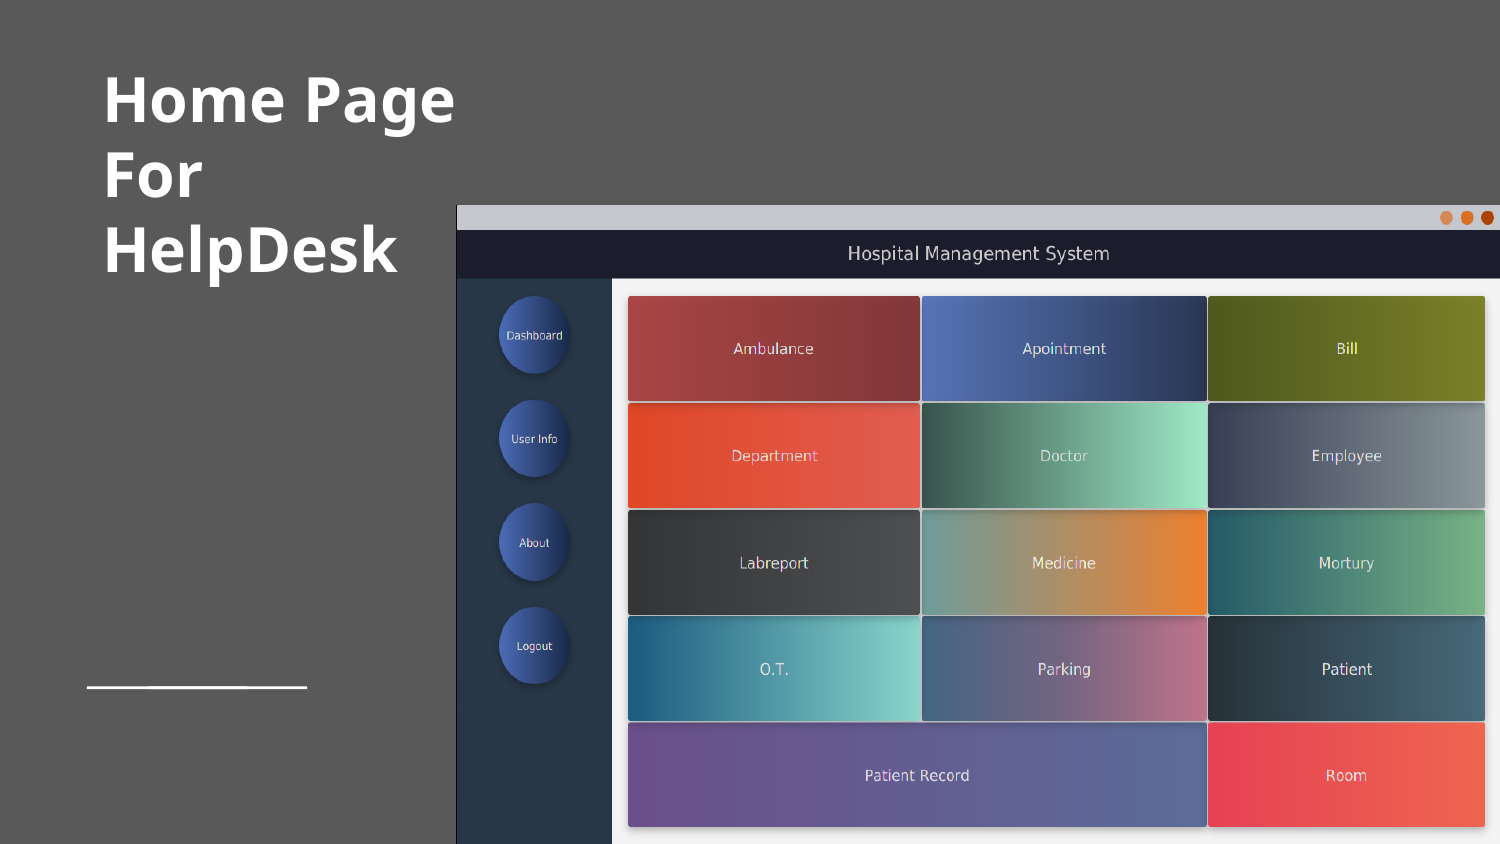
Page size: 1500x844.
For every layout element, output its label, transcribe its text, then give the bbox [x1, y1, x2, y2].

title Home Page For HelpDesk [87, 44, 1240, 156]
picture [456, 205, 1500, 844]
